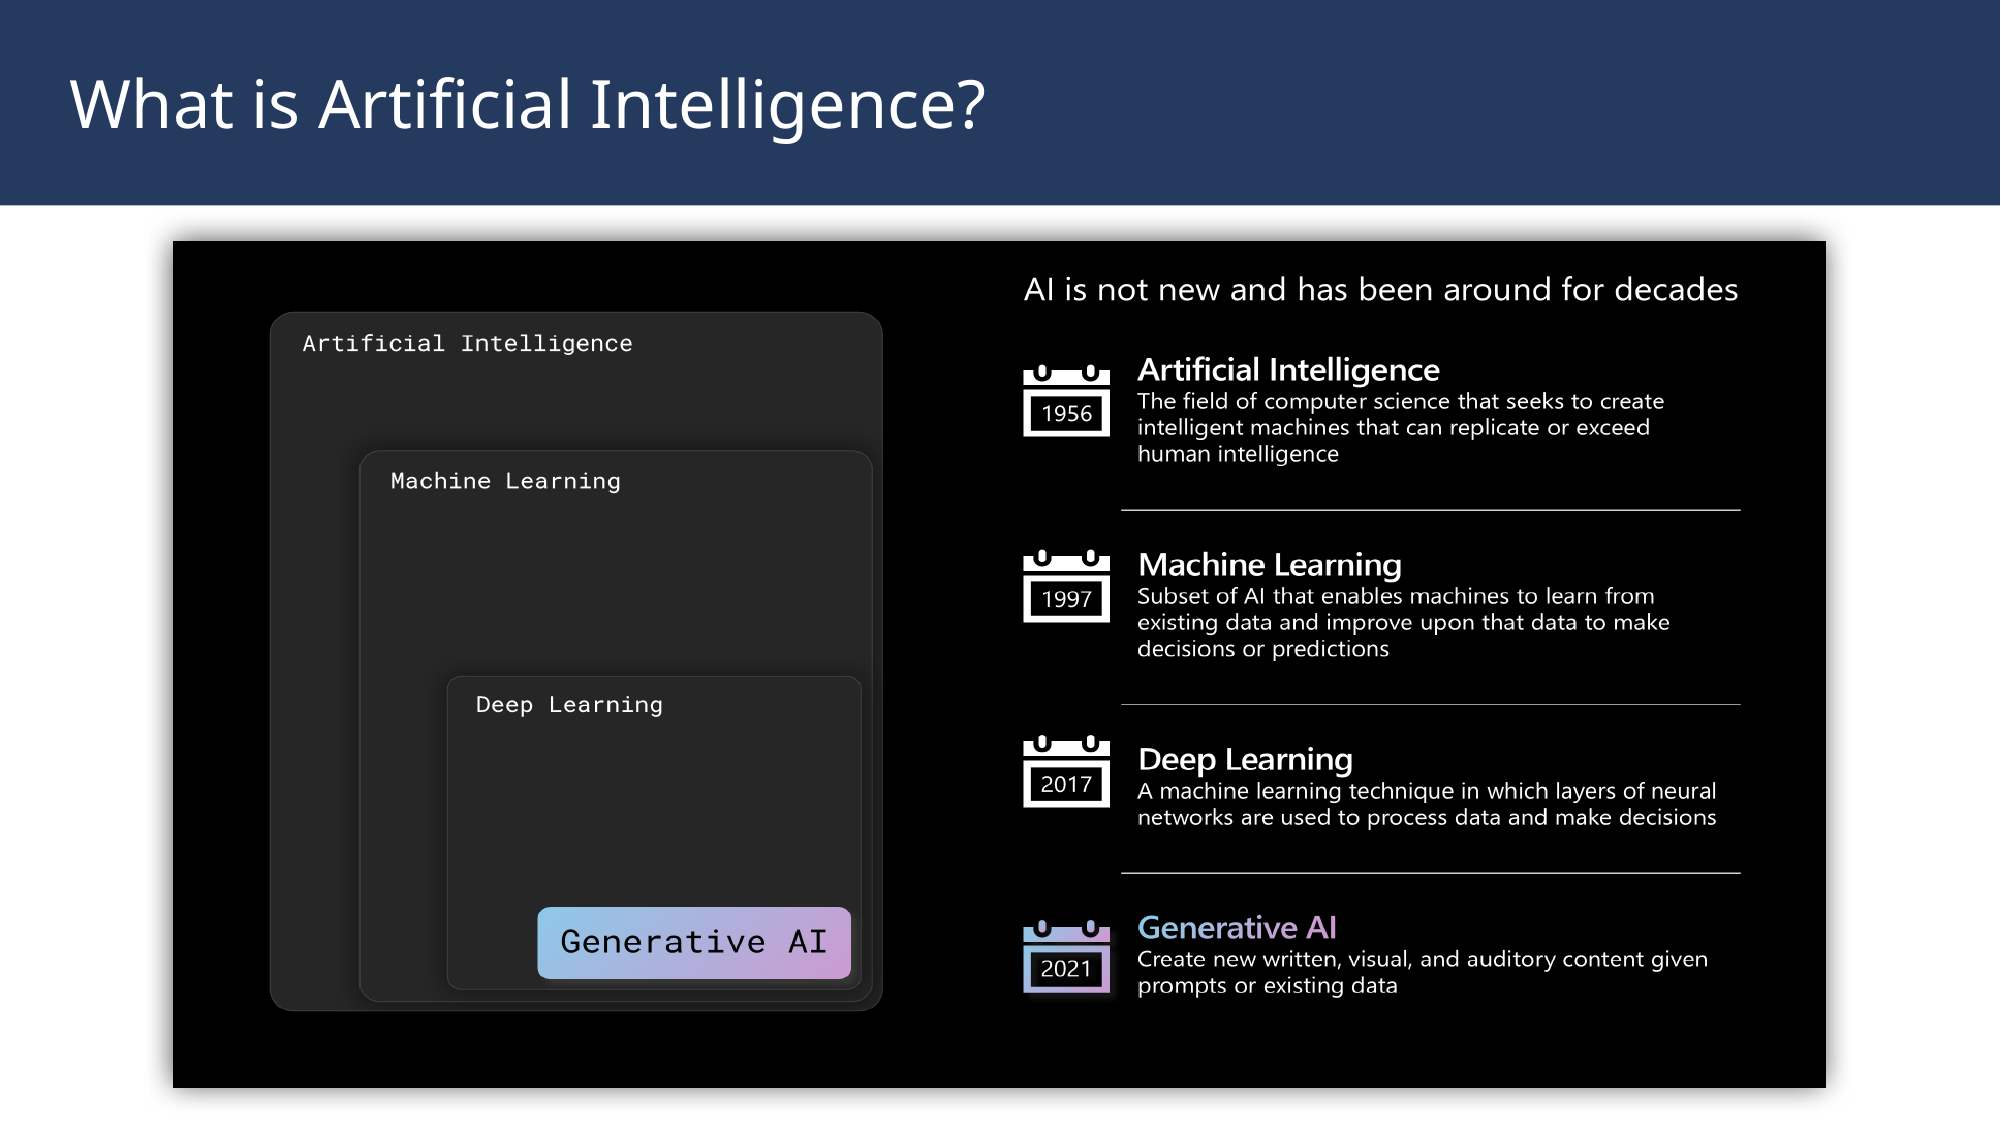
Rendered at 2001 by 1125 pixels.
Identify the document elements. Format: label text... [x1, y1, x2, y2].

title What is Artificial Intelligence? [69, 71, 1930, 145]
picture [173, 241, 1827, 1088]
